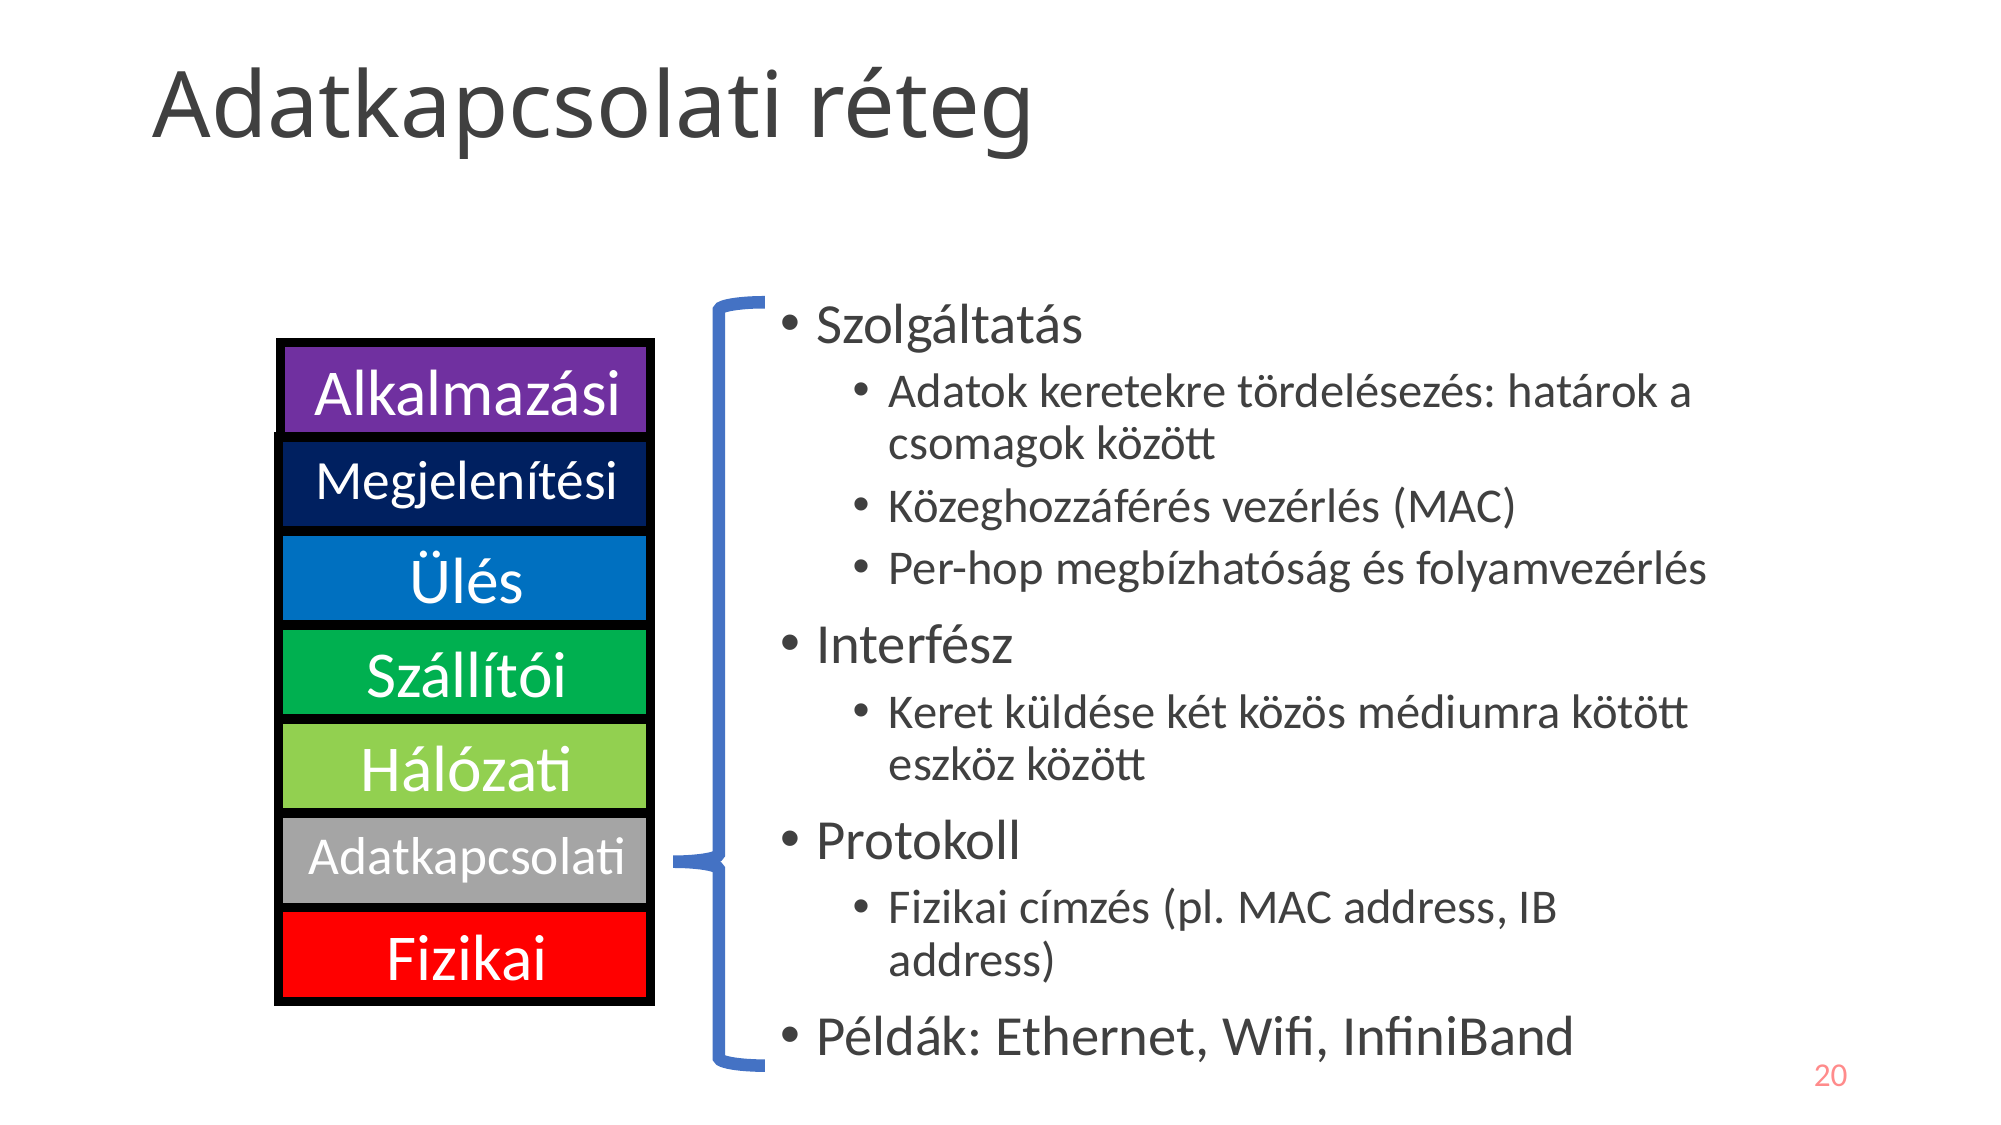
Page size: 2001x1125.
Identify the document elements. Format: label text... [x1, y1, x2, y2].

text_box Ülés [273, 530, 643, 624]
text_box [643, 813, 652, 907]
text_box Alkalmazási [275, 341, 643, 436]
text_box Hálózati [273, 718, 643, 813]
slide_number 20 [1412, 1042, 1863, 1103]
text_box Fizikai [273, 907, 643, 1003]
text_box Adatkapcsolati [273, 813, 643, 907]
text_box [673, 301, 765, 1067]
text_box [643, 436, 652, 530]
text_box [643, 907, 652, 1003]
list Szolgáltatás Adatok keretekre tördelésezés: határok a csomagok között Közeghozzáférés vezérlés (MAC) Per-hop megbízhatóság és folyamvezérlés Interfész Keret küldése két közös médiumra kötött eszköz között Protokoll Fizikai címzés (pl. MAC address, IB address) Példák: Ethernet, Wifi, InfiniBand [764, 262, 1725, 1100]
text_box [643, 718, 652, 813]
text_box [643, 341, 652, 436]
text_box [643, 624, 652, 718]
title Adatkapcsolati réteg [137, 0, 1863, 217]
text_box [643, 530, 652, 624]
text_box Szállítói [273, 624, 643, 718]
text_box Megjelenítési [273, 436, 643, 530]
